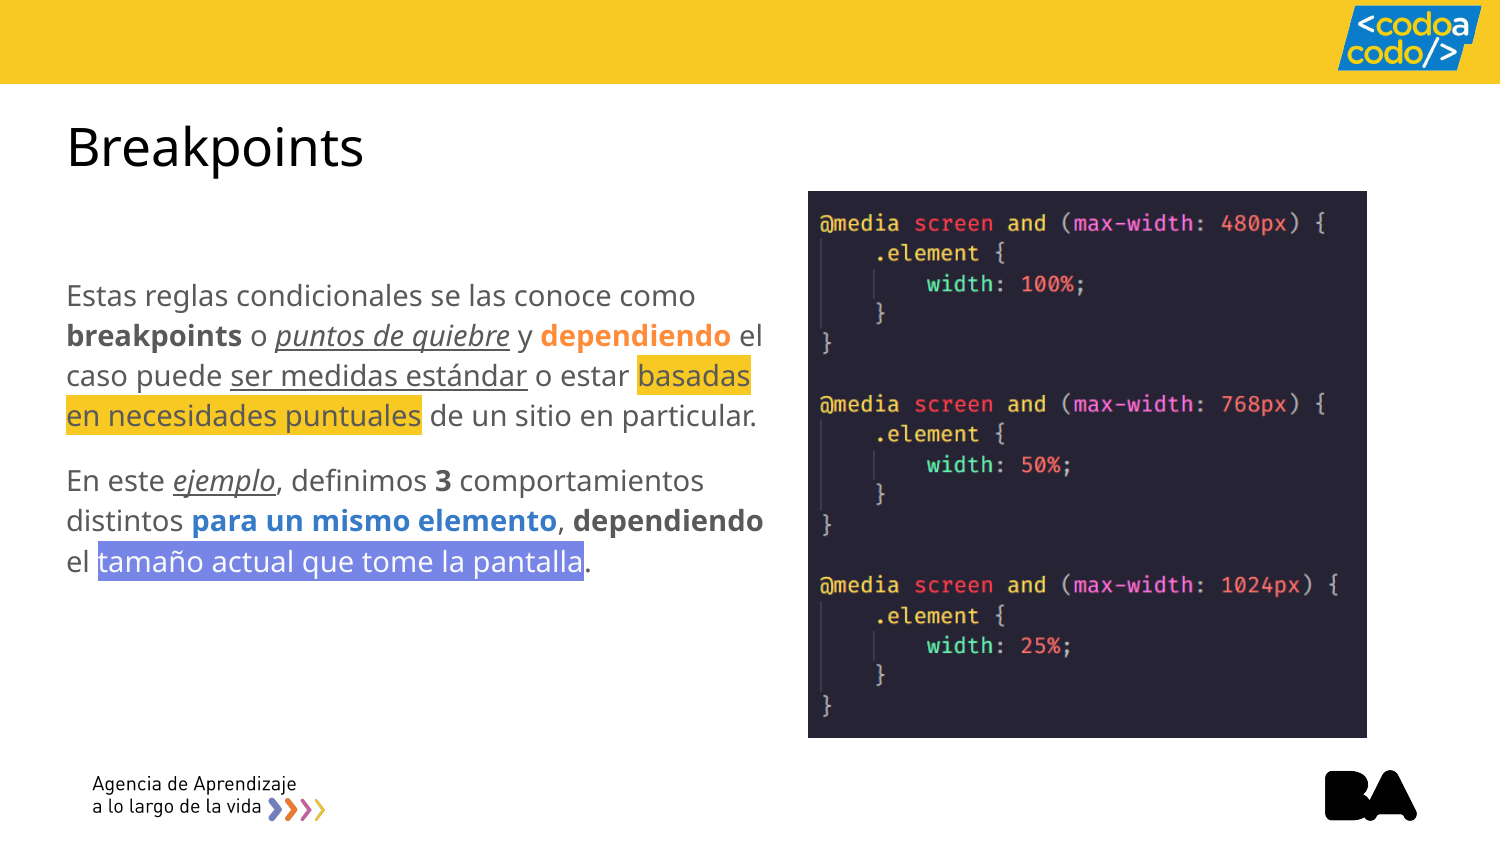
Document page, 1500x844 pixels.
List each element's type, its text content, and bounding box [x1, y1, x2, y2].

title Breakpoints [51, 98, 1449, 192]
picture [70, 762, 344, 835]
picture [1325, 770, 1417, 821]
picture [1337, 5, 1482, 71]
list Estas reglas condicionales se las conoce como breakpoints o puntos de quiebre y dependiendo el caso puede ser medidas estándar o estar basadas en necesidades puntuales de un sitio en particular. En este ejemplo, definimos 3 comportamientos distintos para un mismo elemento, dependiendo el tamaño actual que tome la pantalla. [51, 256, 788, 762]
picture [808, 191, 1368, 738]
